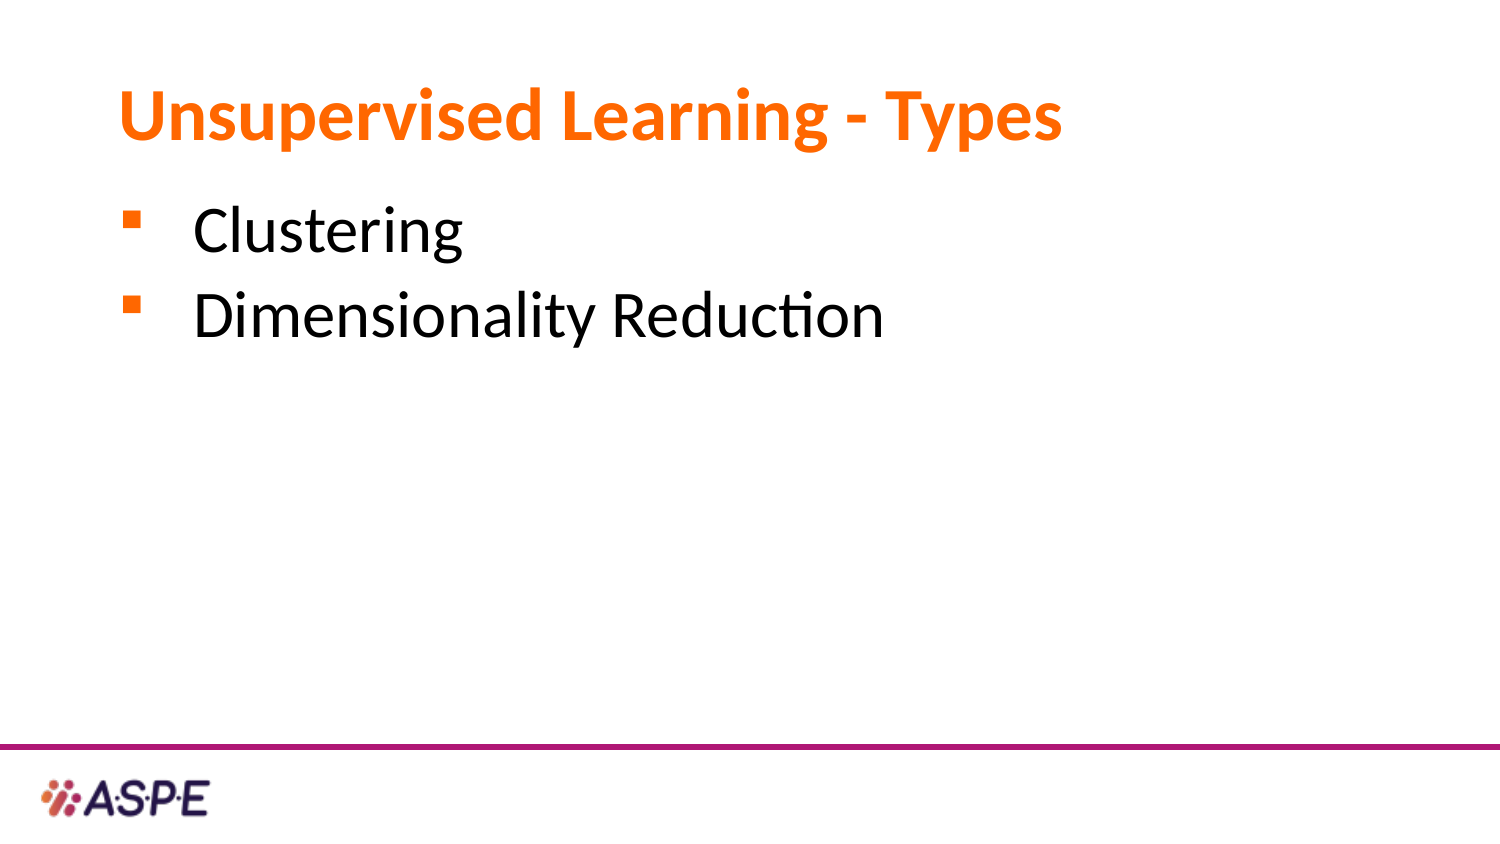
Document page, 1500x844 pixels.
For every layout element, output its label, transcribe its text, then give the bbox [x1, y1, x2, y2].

picture [37, 776, 213, 822]
list Clustering Dimensionality Reduction [103, 187, 1397, 760]
title Unsupervised Learning - Types [103, 44, 1397, 187]
